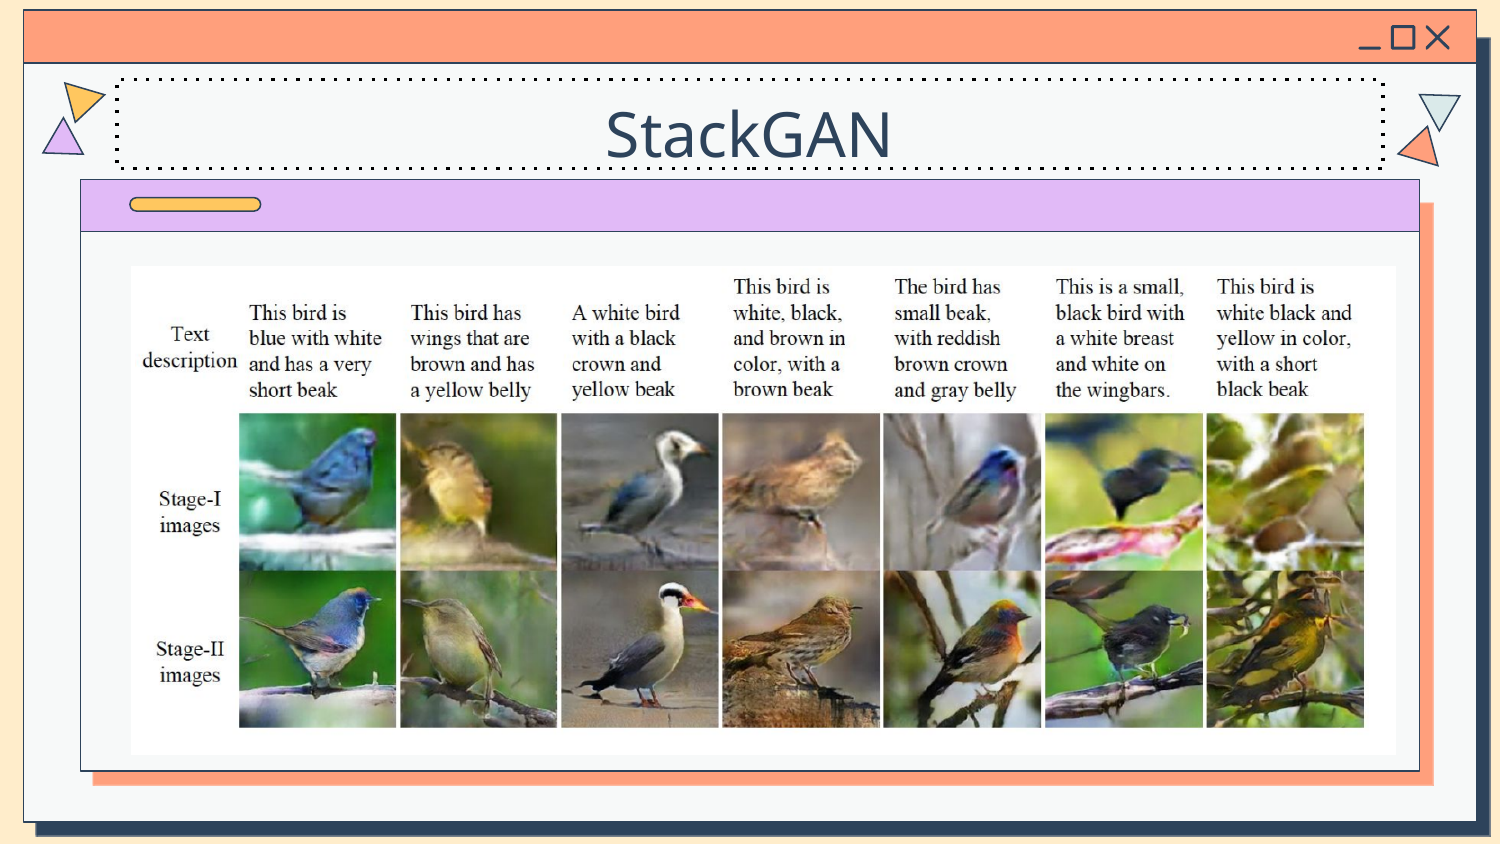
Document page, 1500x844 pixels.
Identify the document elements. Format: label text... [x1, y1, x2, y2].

title StackGAN [115, 78, 1385, 170]
picture [131, 266, 1396, 755]
